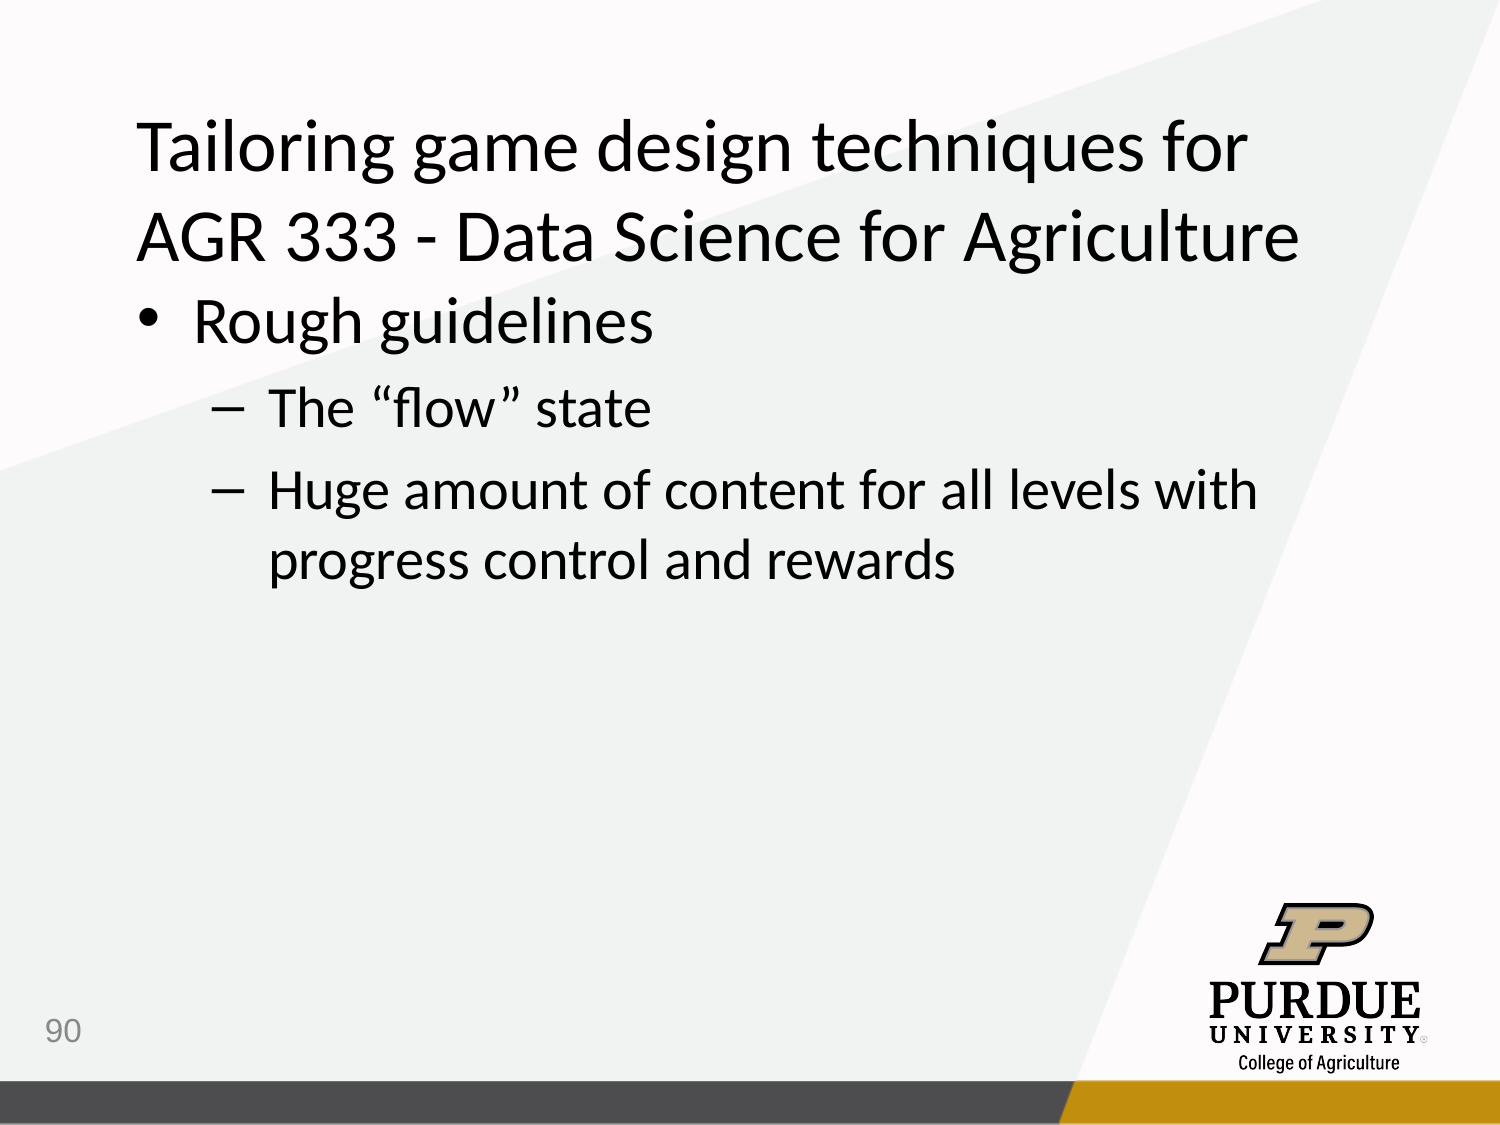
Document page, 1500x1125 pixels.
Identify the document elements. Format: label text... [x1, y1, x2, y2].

picture [0, 0, 1500, 1125]
text_box Tailoring game design techniques for AGR 333 - Data Science for Agriculture Rough guidelines The “flow” state Huge amount of content for all levels with progress control and rewards [121, 88, 1378, 967]
text_box 90 [29, 999, 108, 1060]
